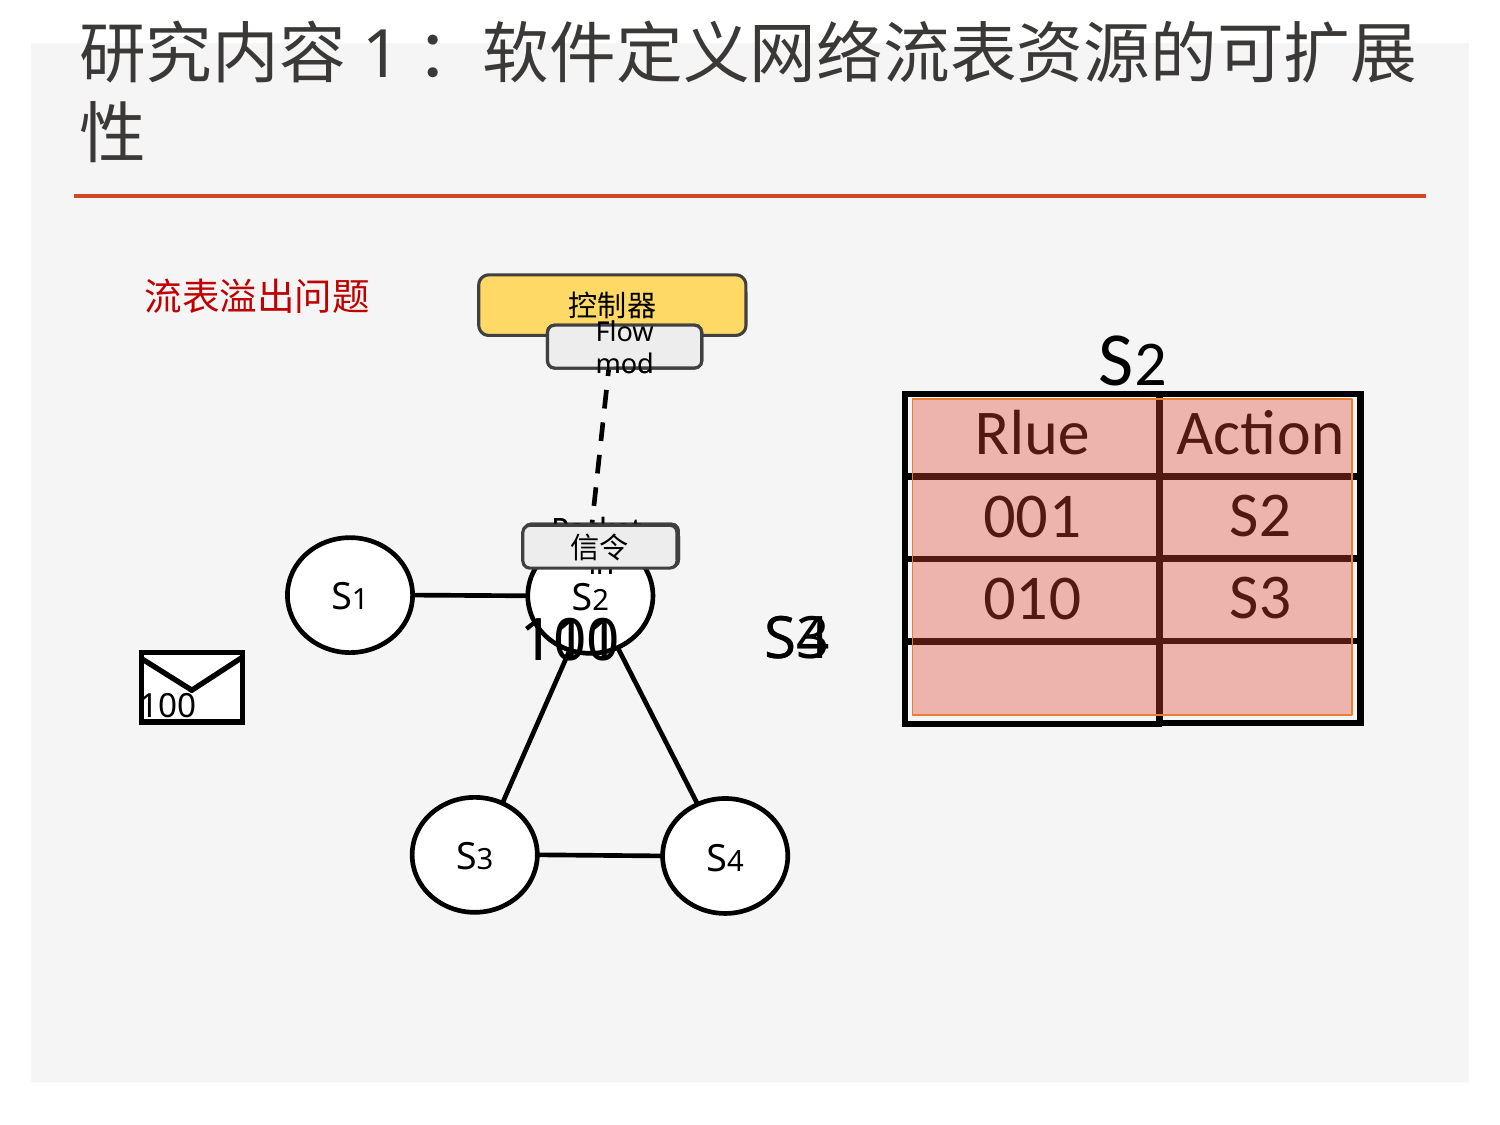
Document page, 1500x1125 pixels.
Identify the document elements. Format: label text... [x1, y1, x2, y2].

text_box 流表溢出问题 [130, 265, 385, 326]
text_box S3 [411, 796, 539, 914]
text_box S2 [526, 570, 654, 592]
text_box S1 [286, 536, 414, 654]
text_box S4 [661, 797, 789, 915]
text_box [590, 335, 613, 539]
picture [899, 291, 1377, 728]
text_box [502, 652, 569, 804]
title 研究内容1：软件定义网络流表资源的可扩展性 [64, 73, 1483, 179]
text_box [617, 681, 698, 804]
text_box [507, 592, 844, 681]
text_box Flow mod [546, 324, 703, 370]
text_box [125, 647, 245, 732]
text_box 信令 [521, 524, 679, 570]
text_box 控制器 [477, 273, 748, 337]
